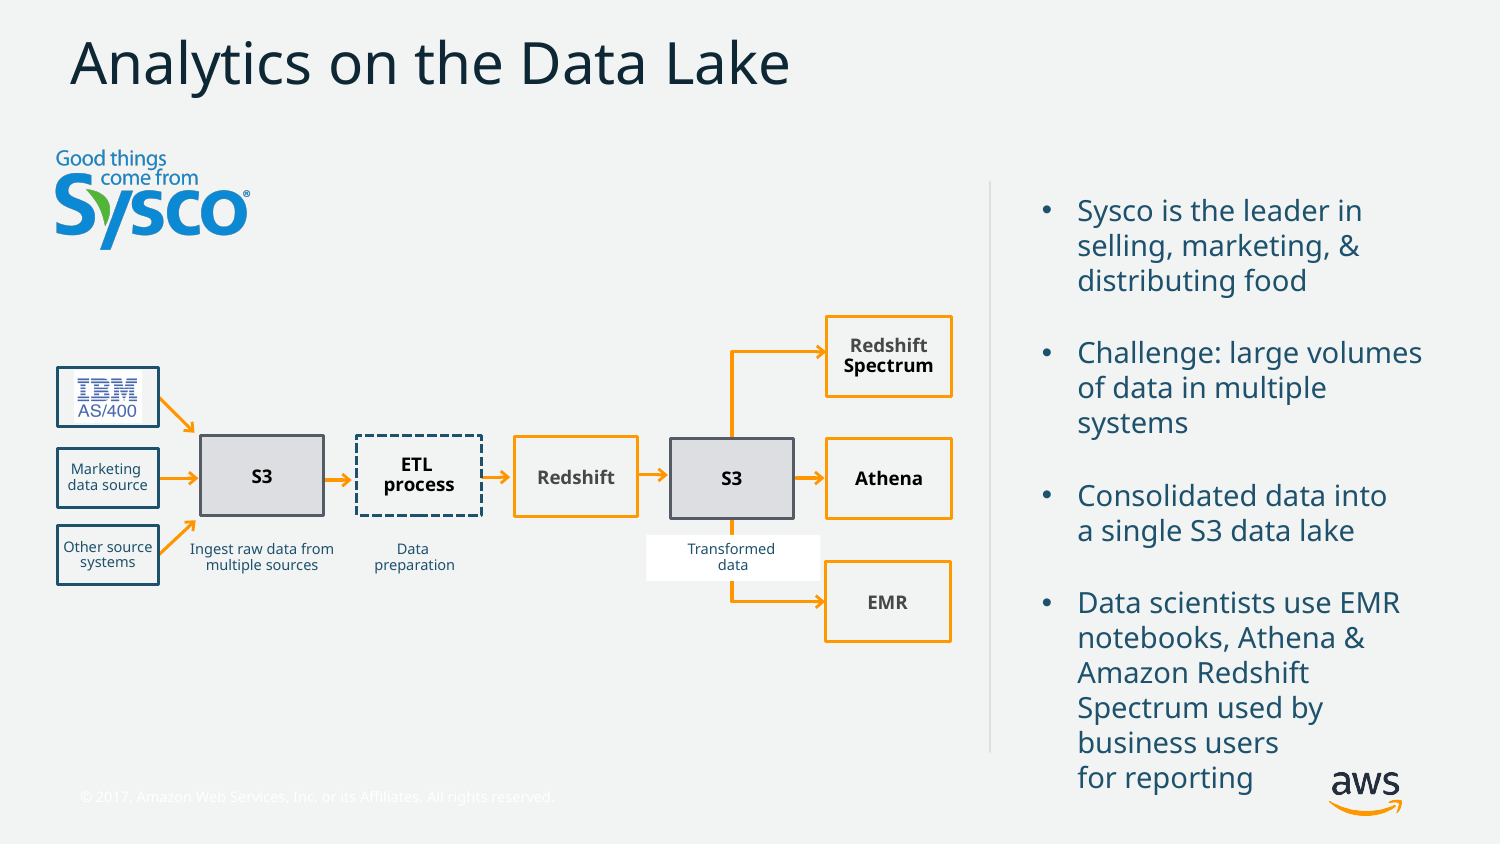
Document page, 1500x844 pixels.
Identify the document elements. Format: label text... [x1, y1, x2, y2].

picture [53, 148, 253, 253]
picture [1329, 802, 1402, 816]
title Analytics on the Data Lake [55, 18, 1402, 109]
text_box Sysco is the leader in selling, marketing, & distributing food Challenge: large volumes of data in multiple systems Consolidated data into a single S3 data lake Data scientists use EMR notebooks, Athena & Amazon Redshift Spectrum used by business users for reporting [1027, 185, 1456, 802]
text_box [57, 316, 952, 642]
